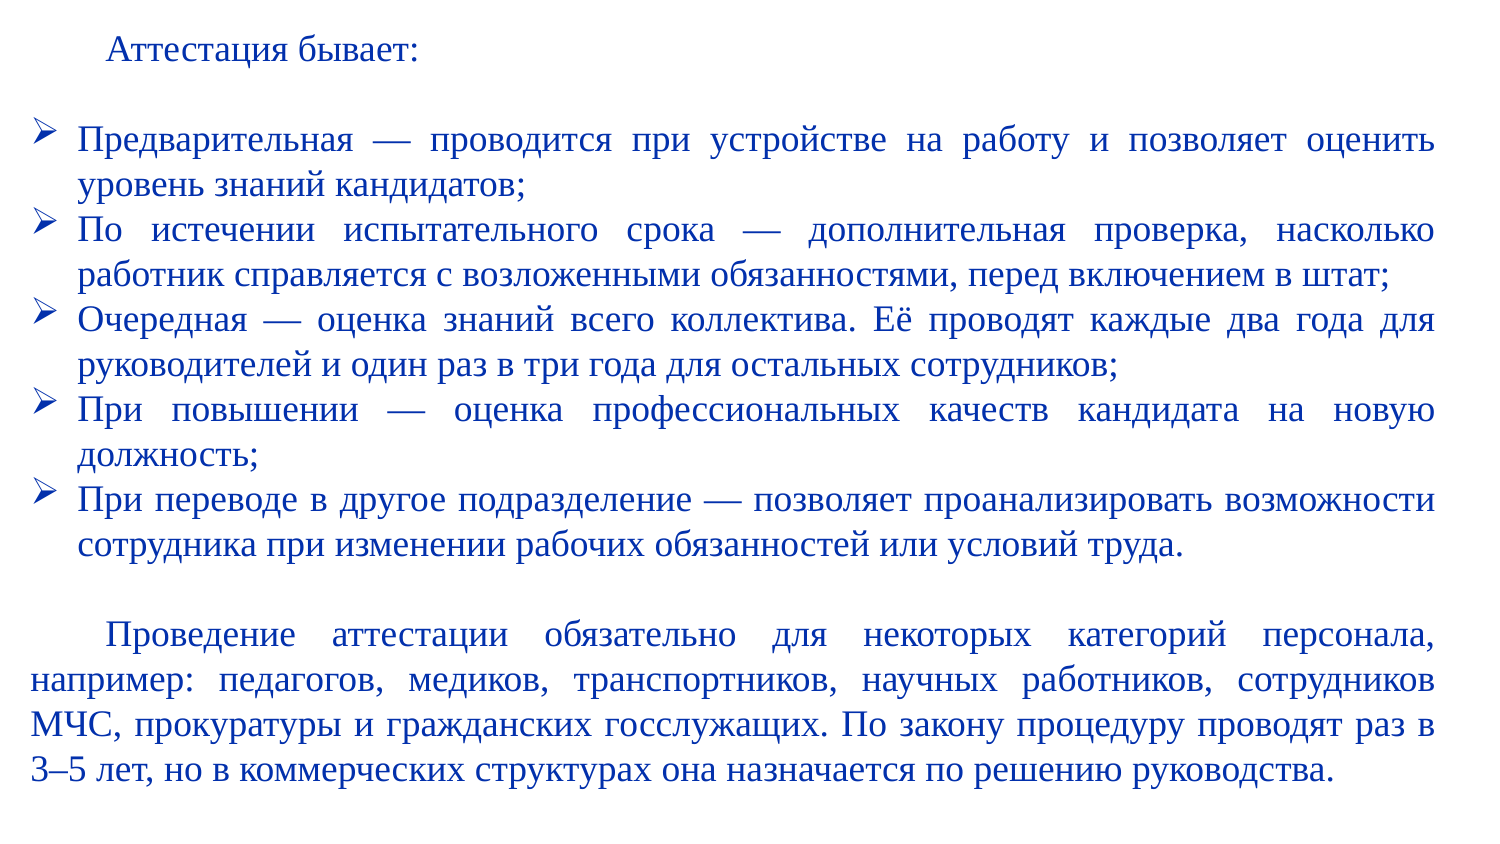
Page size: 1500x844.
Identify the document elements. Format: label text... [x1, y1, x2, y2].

text_box Аттестация бывает: Предварительная — проводится при устройстве на работу и позволяет оценить уровень знаний кандидатов; По истечении испытательного срока — дополнительная проверка, насколько работник справляется с возложенными обязанностями, перед включением в штат; Очередная — оценка знаний всего коллектива. Её проводят каждые два года для руководителей и один раз в три года для остальных сотрудников; При повышении — оценка профессиональных качеств кандидата на новую должность; При переводе в другое подразделение — позволяет проанализировать возможности сотрудника при изменении рабочих обязанностей или условий труда. Проведение аттестации обязательно для некоторых категорий персонала, например: педагогов, медиков, транспортников, научных работников, сотрудников МЧС, прокуратуры и гражданских госслужащих. По закону процедуру проводят раз в 3–5 лет, но в коммерческих структурах она назначается по решению руководства. [15, 16, 1452, 796]
